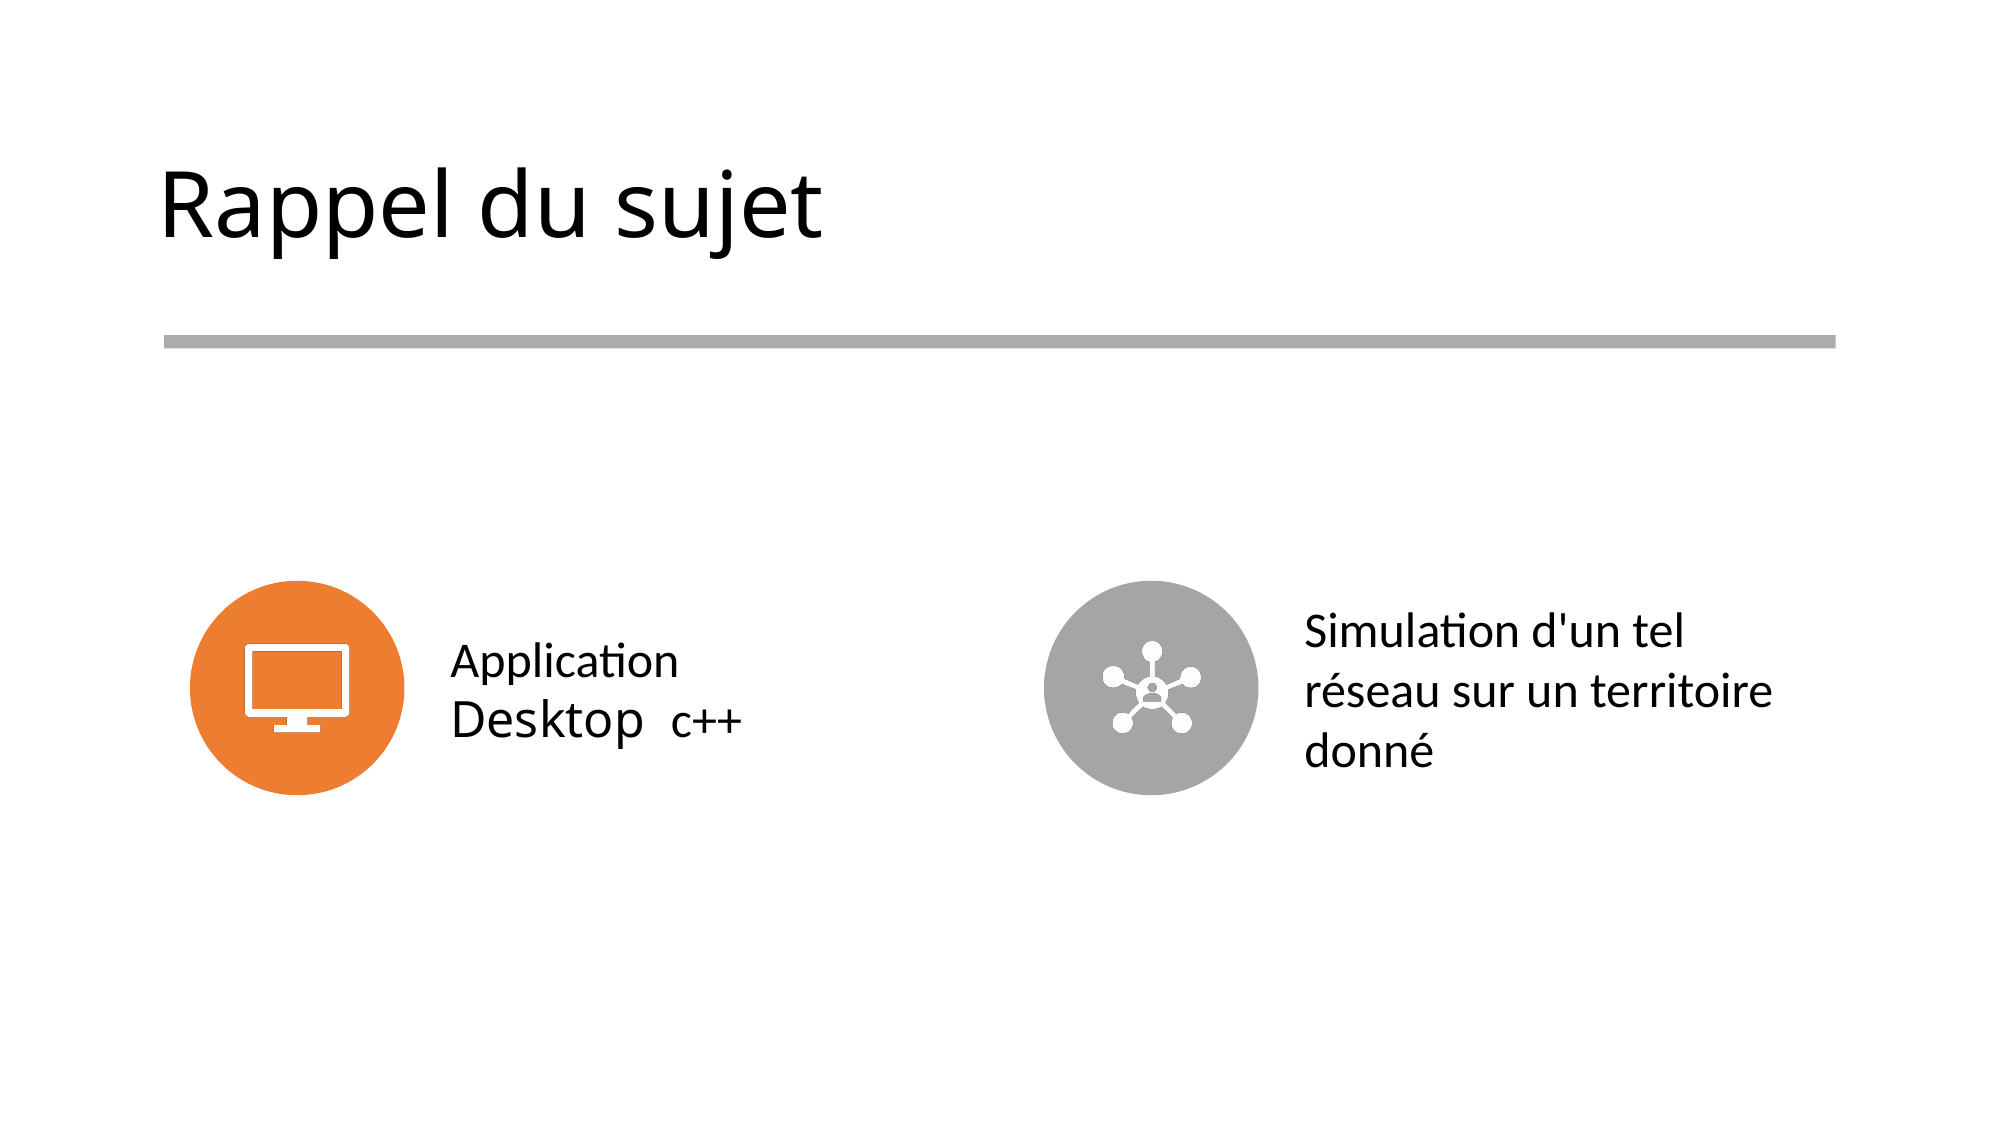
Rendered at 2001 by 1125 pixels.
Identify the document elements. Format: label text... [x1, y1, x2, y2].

text_box [163, 334, 1837, 349]
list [164, 391, 1836, 985]
title Rappel du sujet [142, 99, 1858, 317]
